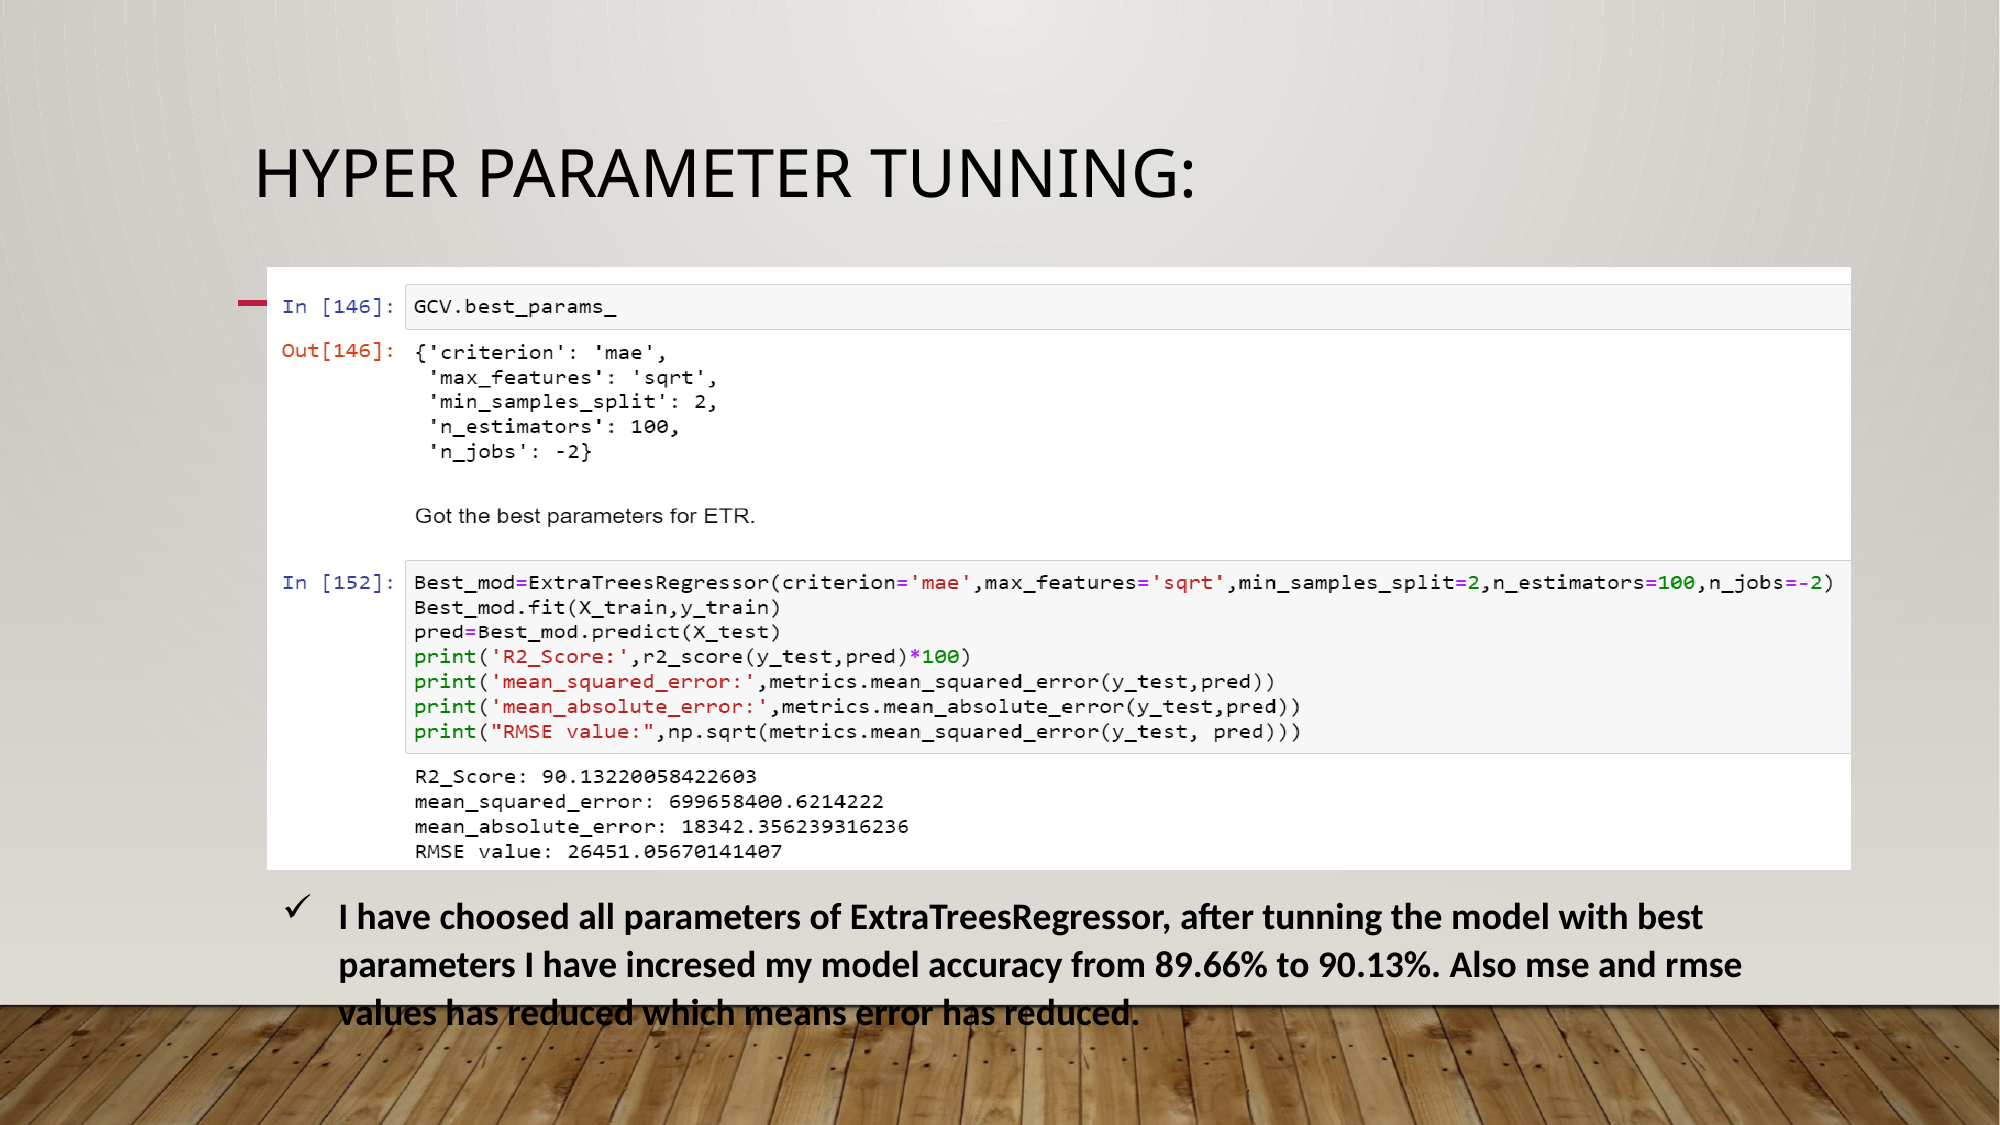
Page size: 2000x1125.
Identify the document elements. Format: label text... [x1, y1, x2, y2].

title Hyper Parameter Tunning: [238, 131, 1813, 305]
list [267, 266, 1851, 870]
picture [0, 1005, 2000, 1125]
text_box I have choosed all parameters of ExtraTreesRegressor, after tunning the model with best parameters I have incresed my model accuracy from 89.66% to 90.13%. Also mse and rmse values has reduced which means error has reduced. [267, 881, 1863, 1041]
